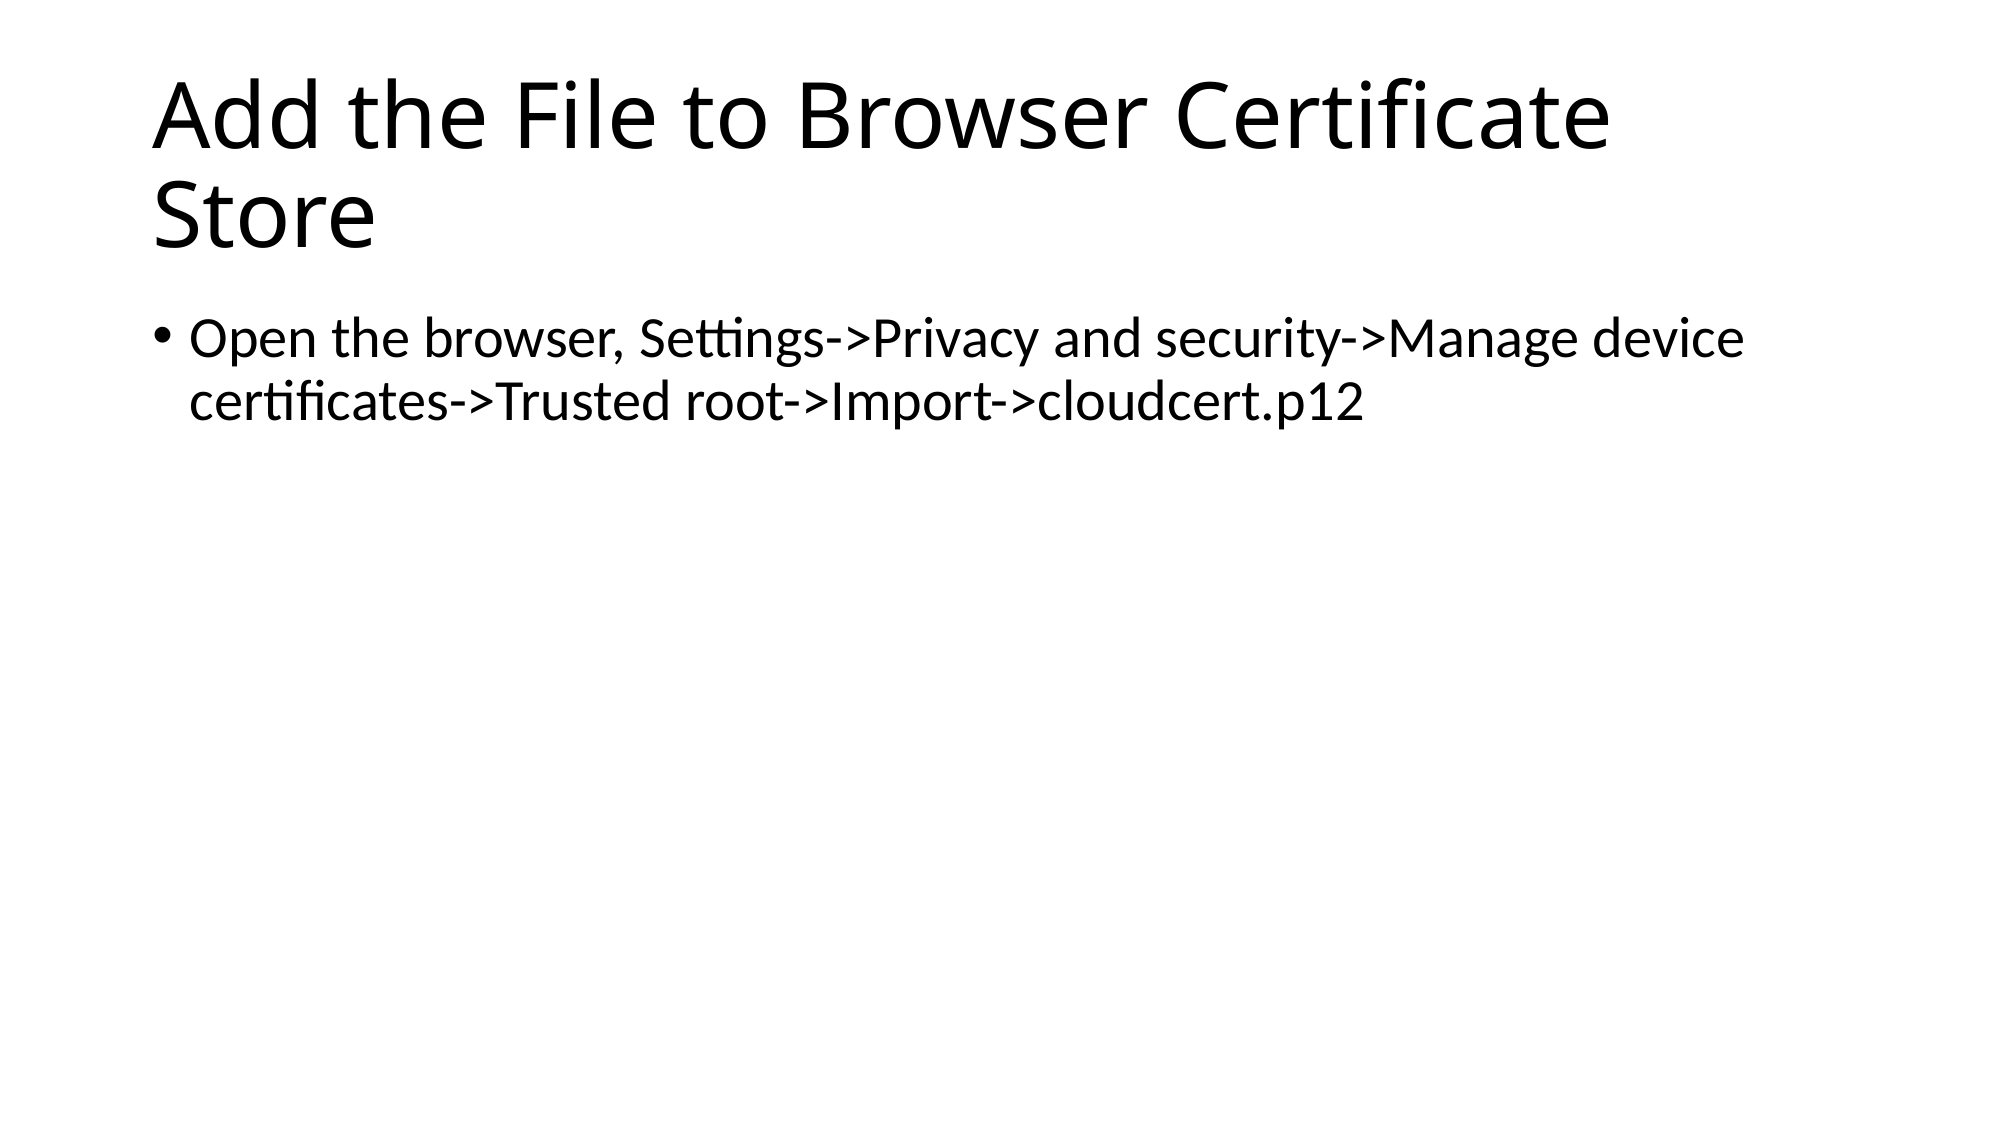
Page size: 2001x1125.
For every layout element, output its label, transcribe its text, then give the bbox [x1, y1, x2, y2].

list Open the browser, Settings->Privacy and security->Manage device certificates->Trusted root->Import->cloudcert.p12 [137, 299, 1863, 1014]
title Add the File to Browser Certificate Store [137, 59, 1863, 278]
